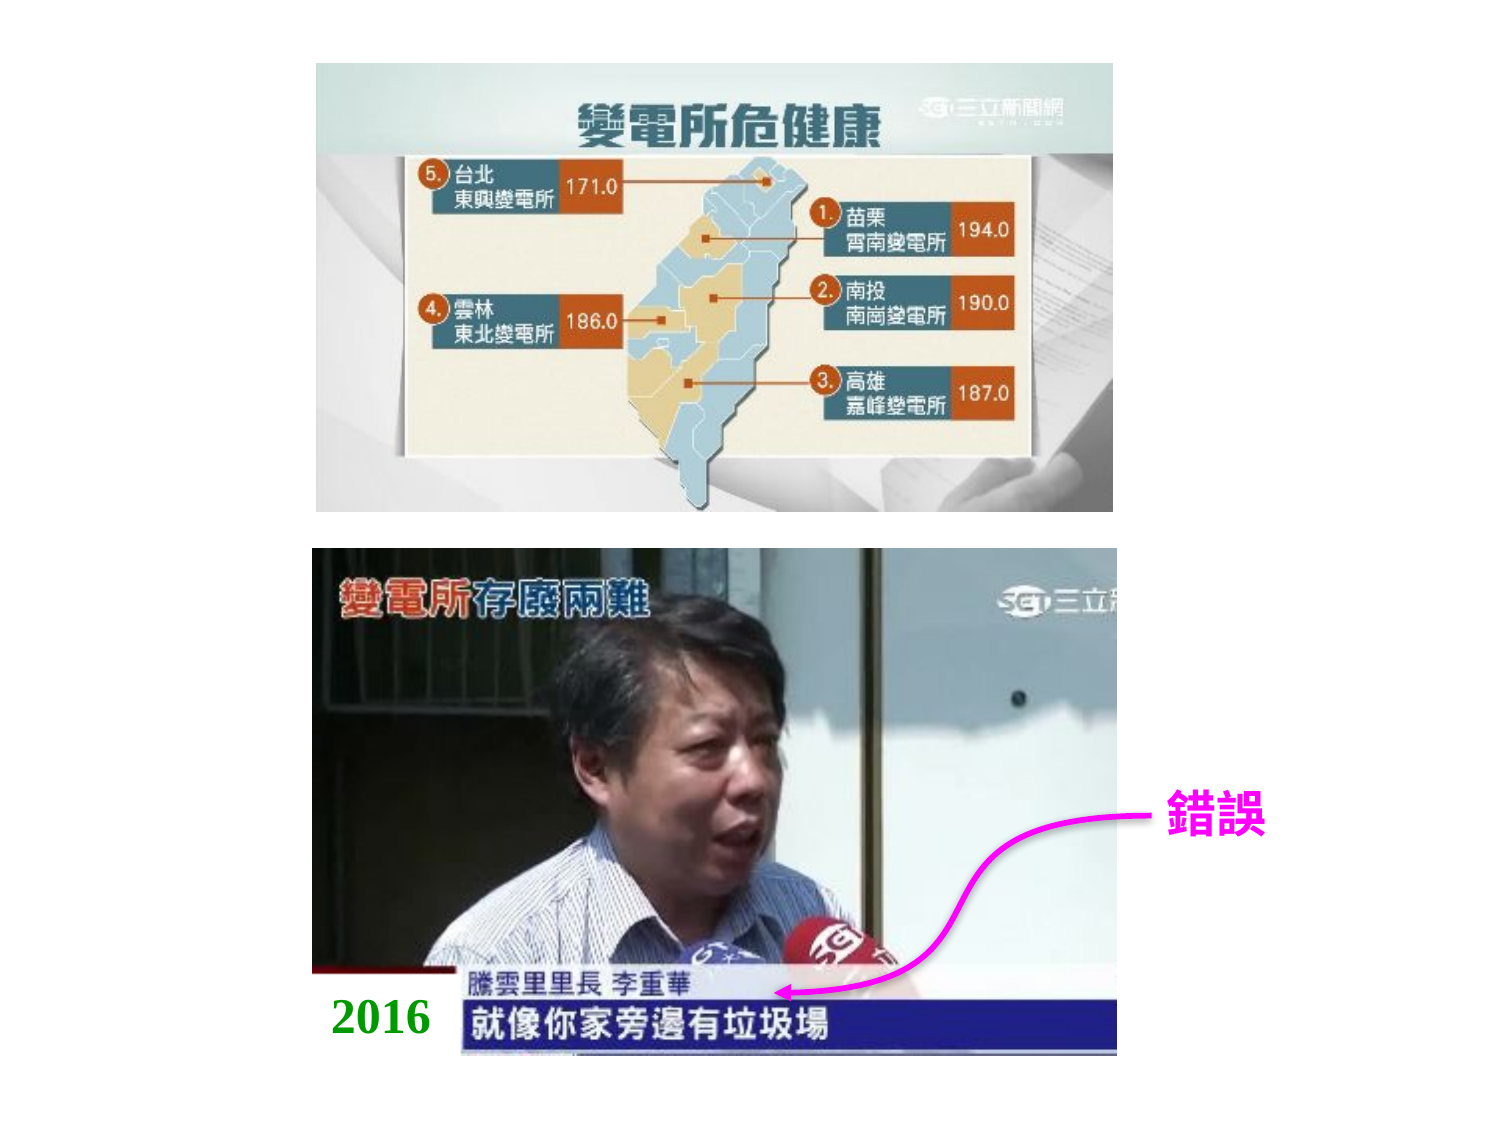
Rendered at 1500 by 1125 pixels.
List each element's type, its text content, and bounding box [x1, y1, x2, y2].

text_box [773, 815, 1153, 994]
picture [312, 547, 1117, 1057]
picture [315, 62, 1114, 513]
text_box 錯誤 [1151, 774, 1353, 850]
